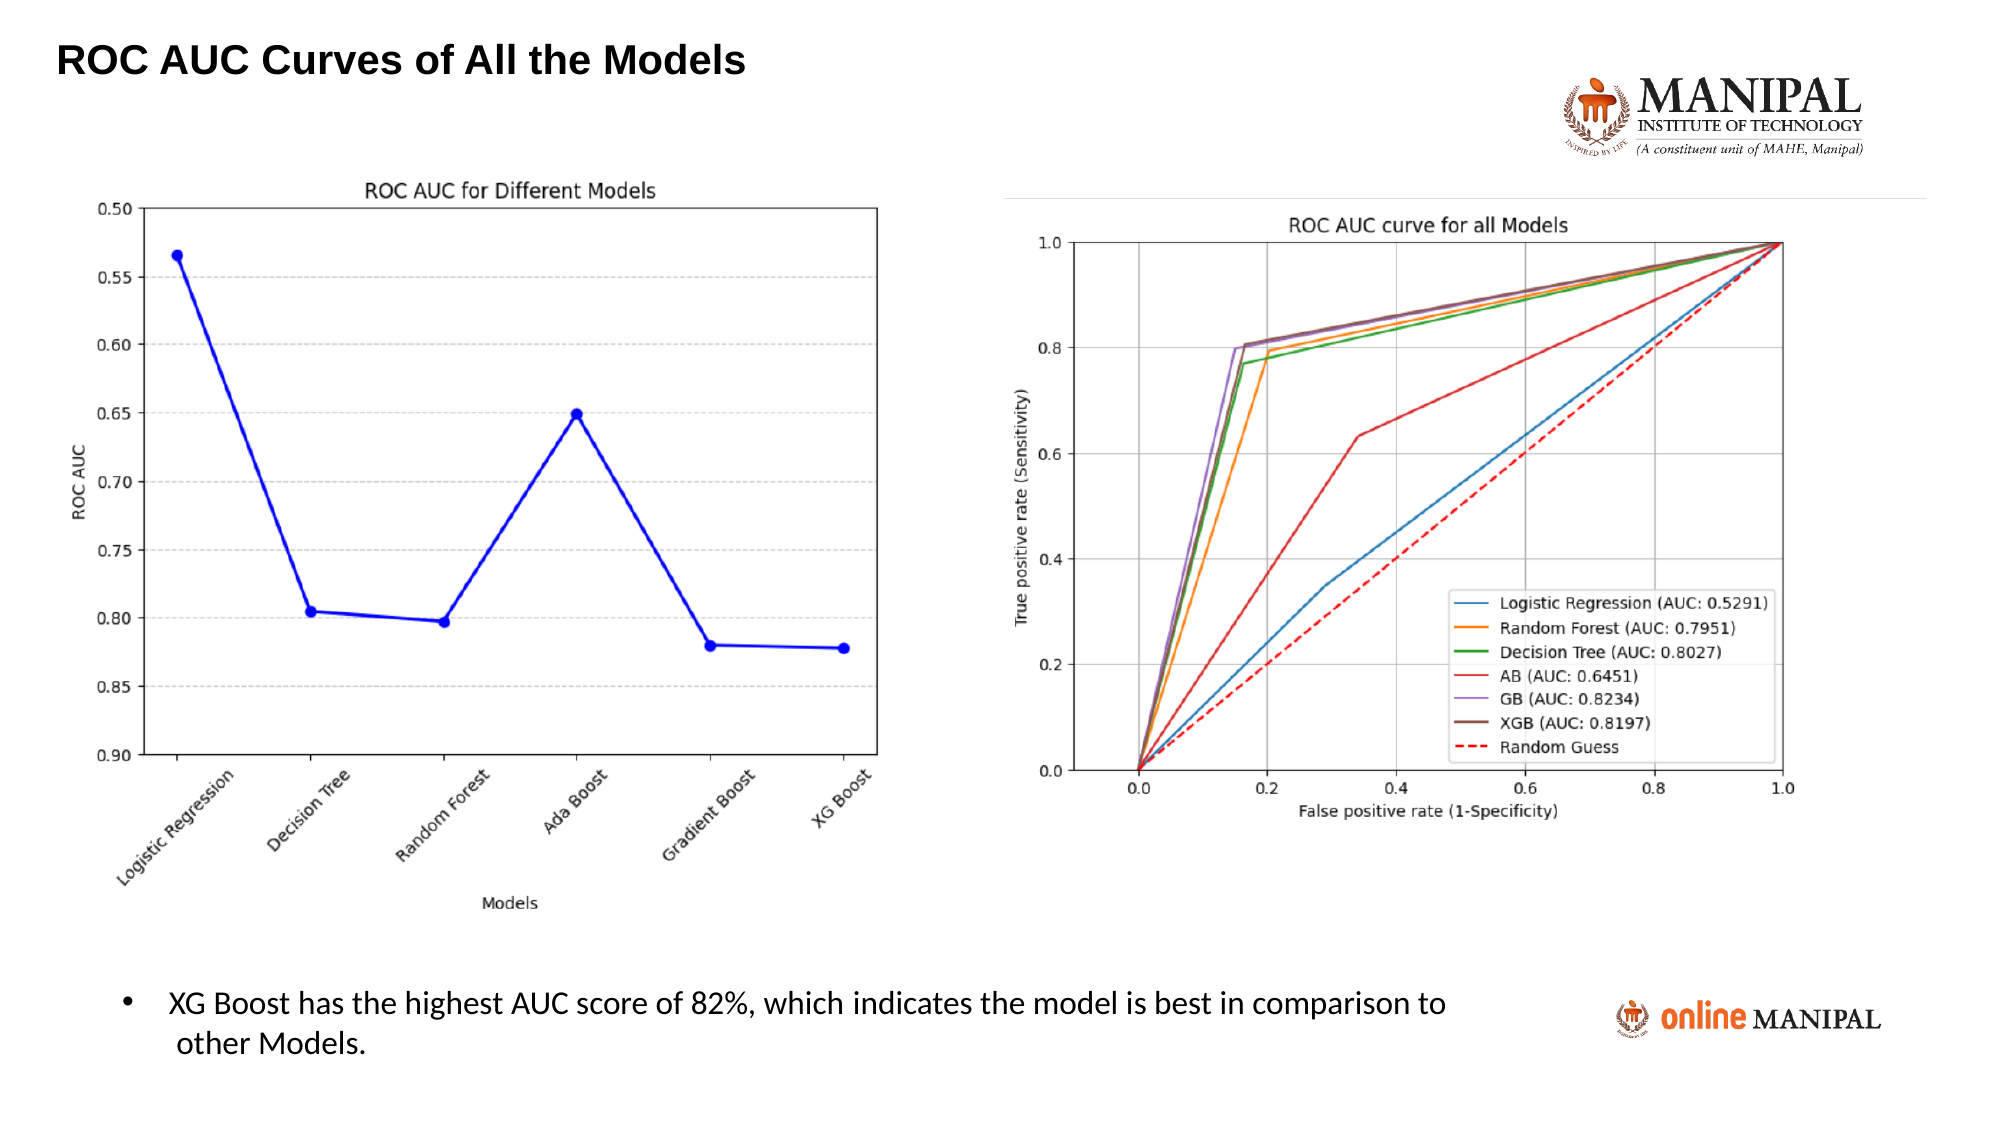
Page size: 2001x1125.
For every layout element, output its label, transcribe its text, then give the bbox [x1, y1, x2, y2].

picture [1599, 966, 1900, 1073]
text_box XG Boost has the highest AUC score of 82%, which indicates the model is best in comparison to other Models. [107, 973, 1462, 1109]
text_box ROC AUC Curves of All the Models [41, 25, 972, 91]
picture [999, 198, 1927, 831]
picture [1545, 57, 1878, 175]
picture [0, 179, 935, 916]
